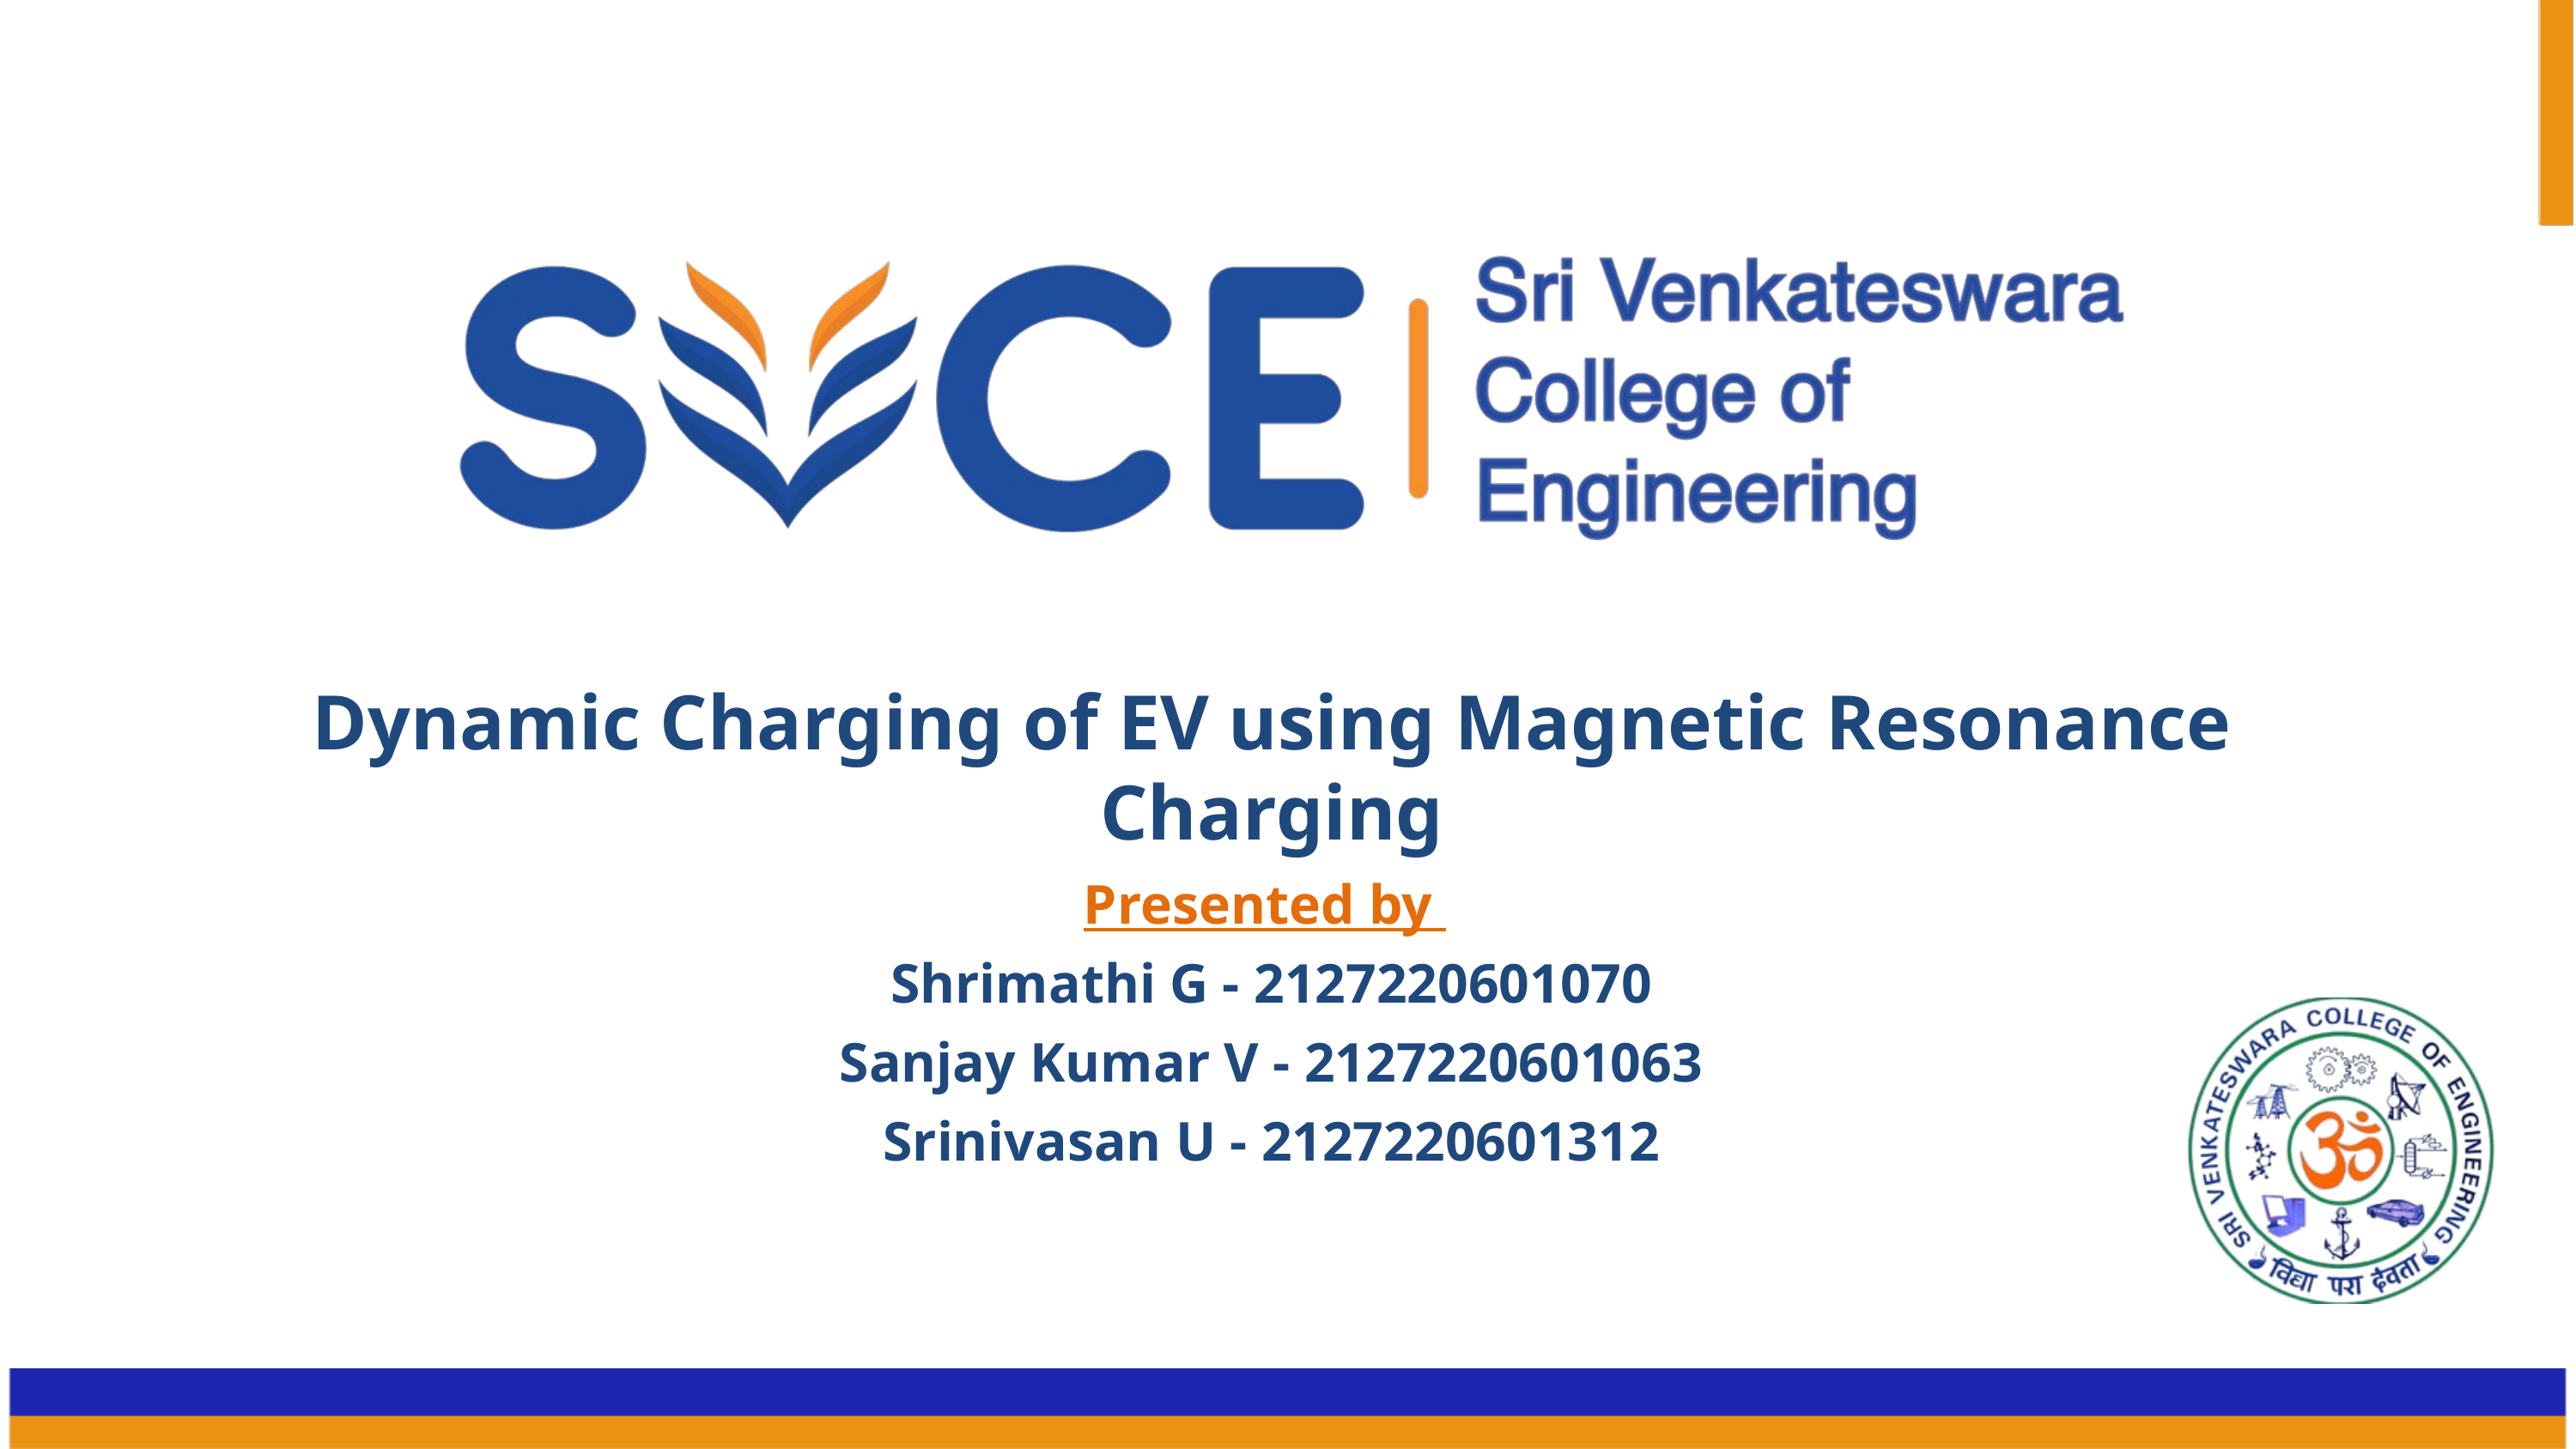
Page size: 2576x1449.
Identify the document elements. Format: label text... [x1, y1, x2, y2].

text_box [0, 1368, 2576, 1449]
text_box Dynamic Charging of EV using Magnetic Resonance Charging Presented by Shrimathi G - 2127220601070 Sanjay Kumar V - 2127220601063 Srinivasan U - 2127220601312 [306, 675, 2239, 1173]
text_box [349, 161, 2227, 581]
text_box [2538, 0, 2576, 228]
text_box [2179, 997, 2503, 1304]
